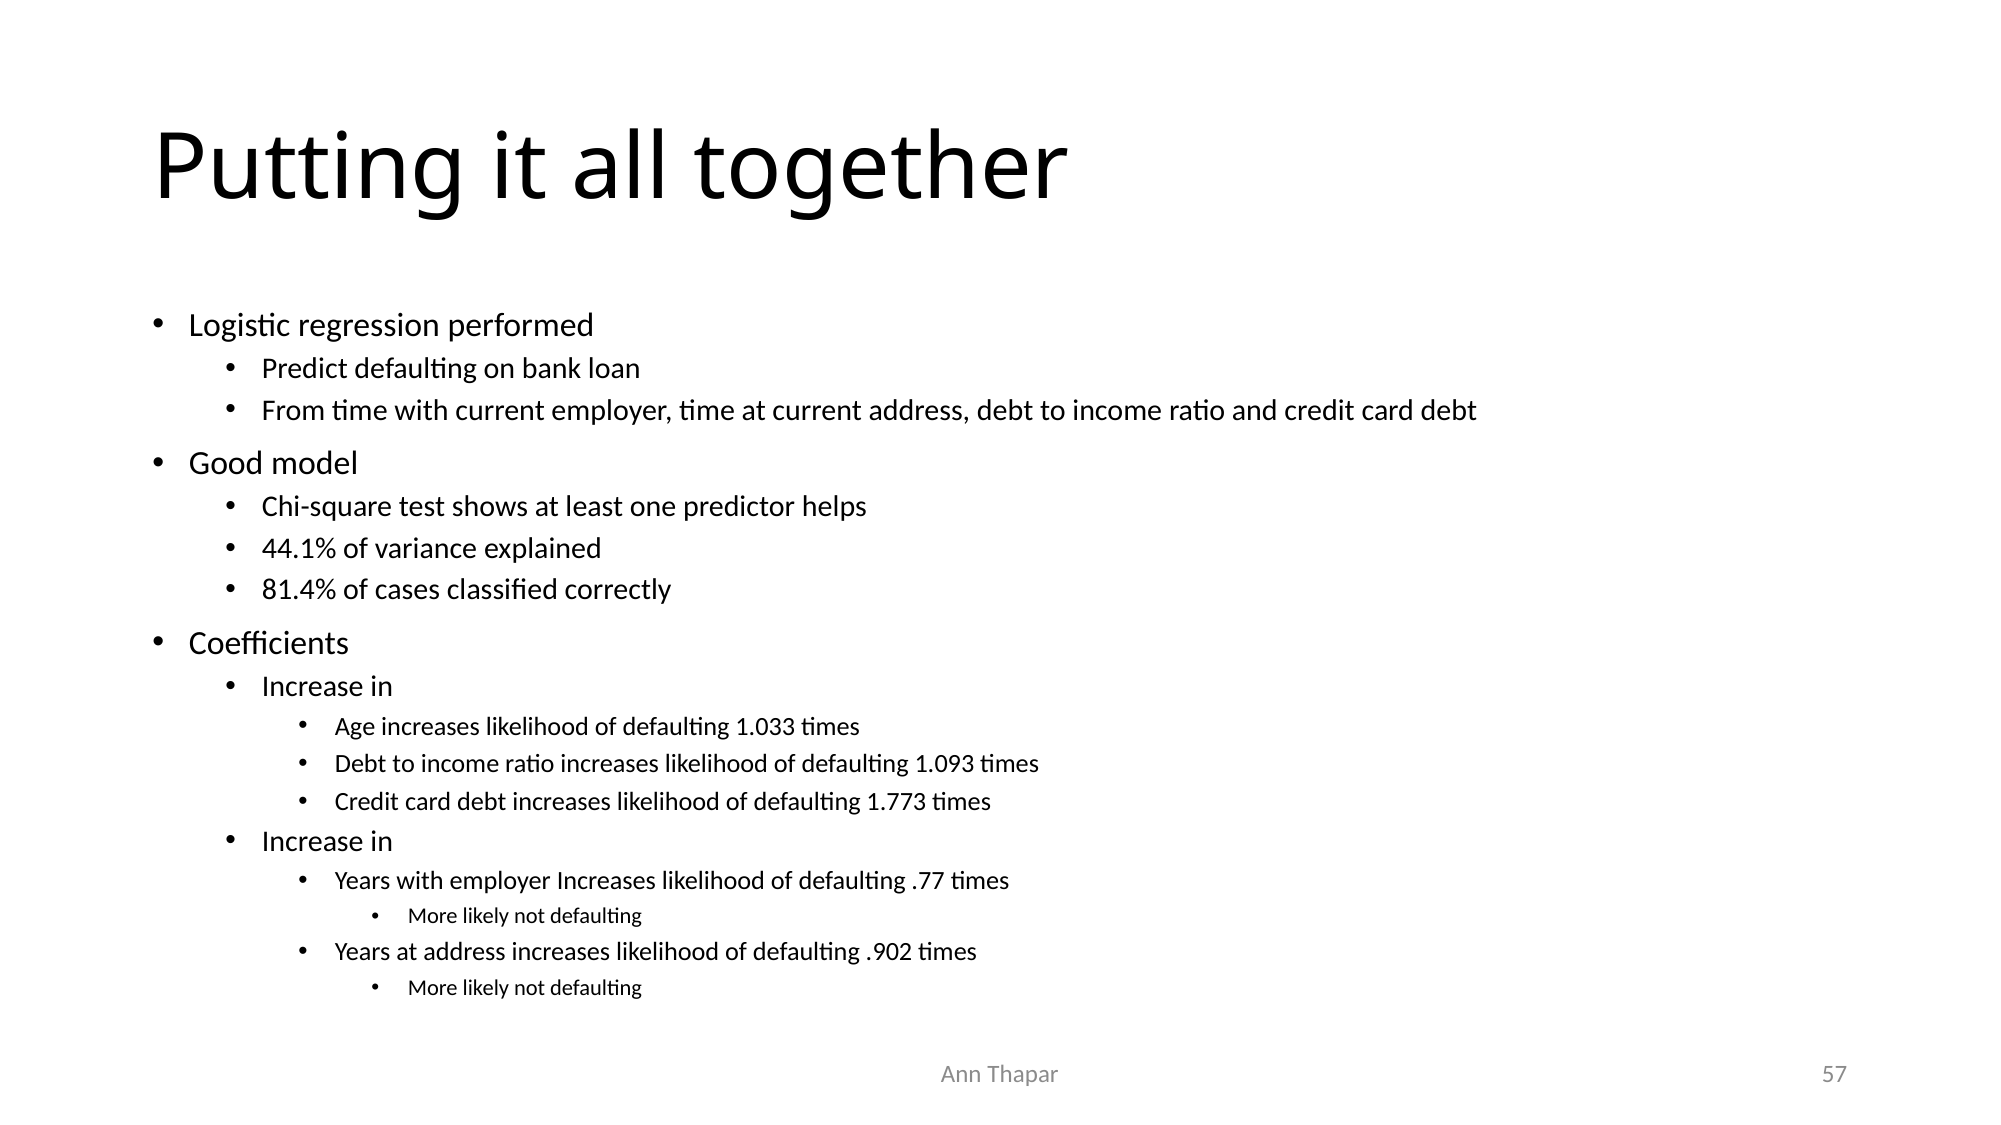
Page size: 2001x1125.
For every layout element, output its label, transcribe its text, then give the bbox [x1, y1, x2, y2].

list Logistic regression performed Predict defaulting on bank loan From time with current employer, time at current address, debt to income ratio and credit card debt Good model Chi-square test shows at least one predictor helps 44.1% of variance explained 81.4% of cases classified correctly Coefficients Increase in Age increases likelihood of defaulting 1.033 times Debt to income ratio increases likelihood of defaulting 1.093 times Credit card debt increases likelihood of defaulting 1.773 times Increase in Years with employer Increases likelihood of defaulting .77 times More likely not defaulting Years at address increases likelihood of defaulting .902 times More likely not defaulting [137, 299, 1863, 1014]
slide_number 57 [1412, 1042, 1863, 1103]
title Putting it all together [137, 59, 1863, 278]
footer Ann Thapar [662, 1042, 1338, 1103]
